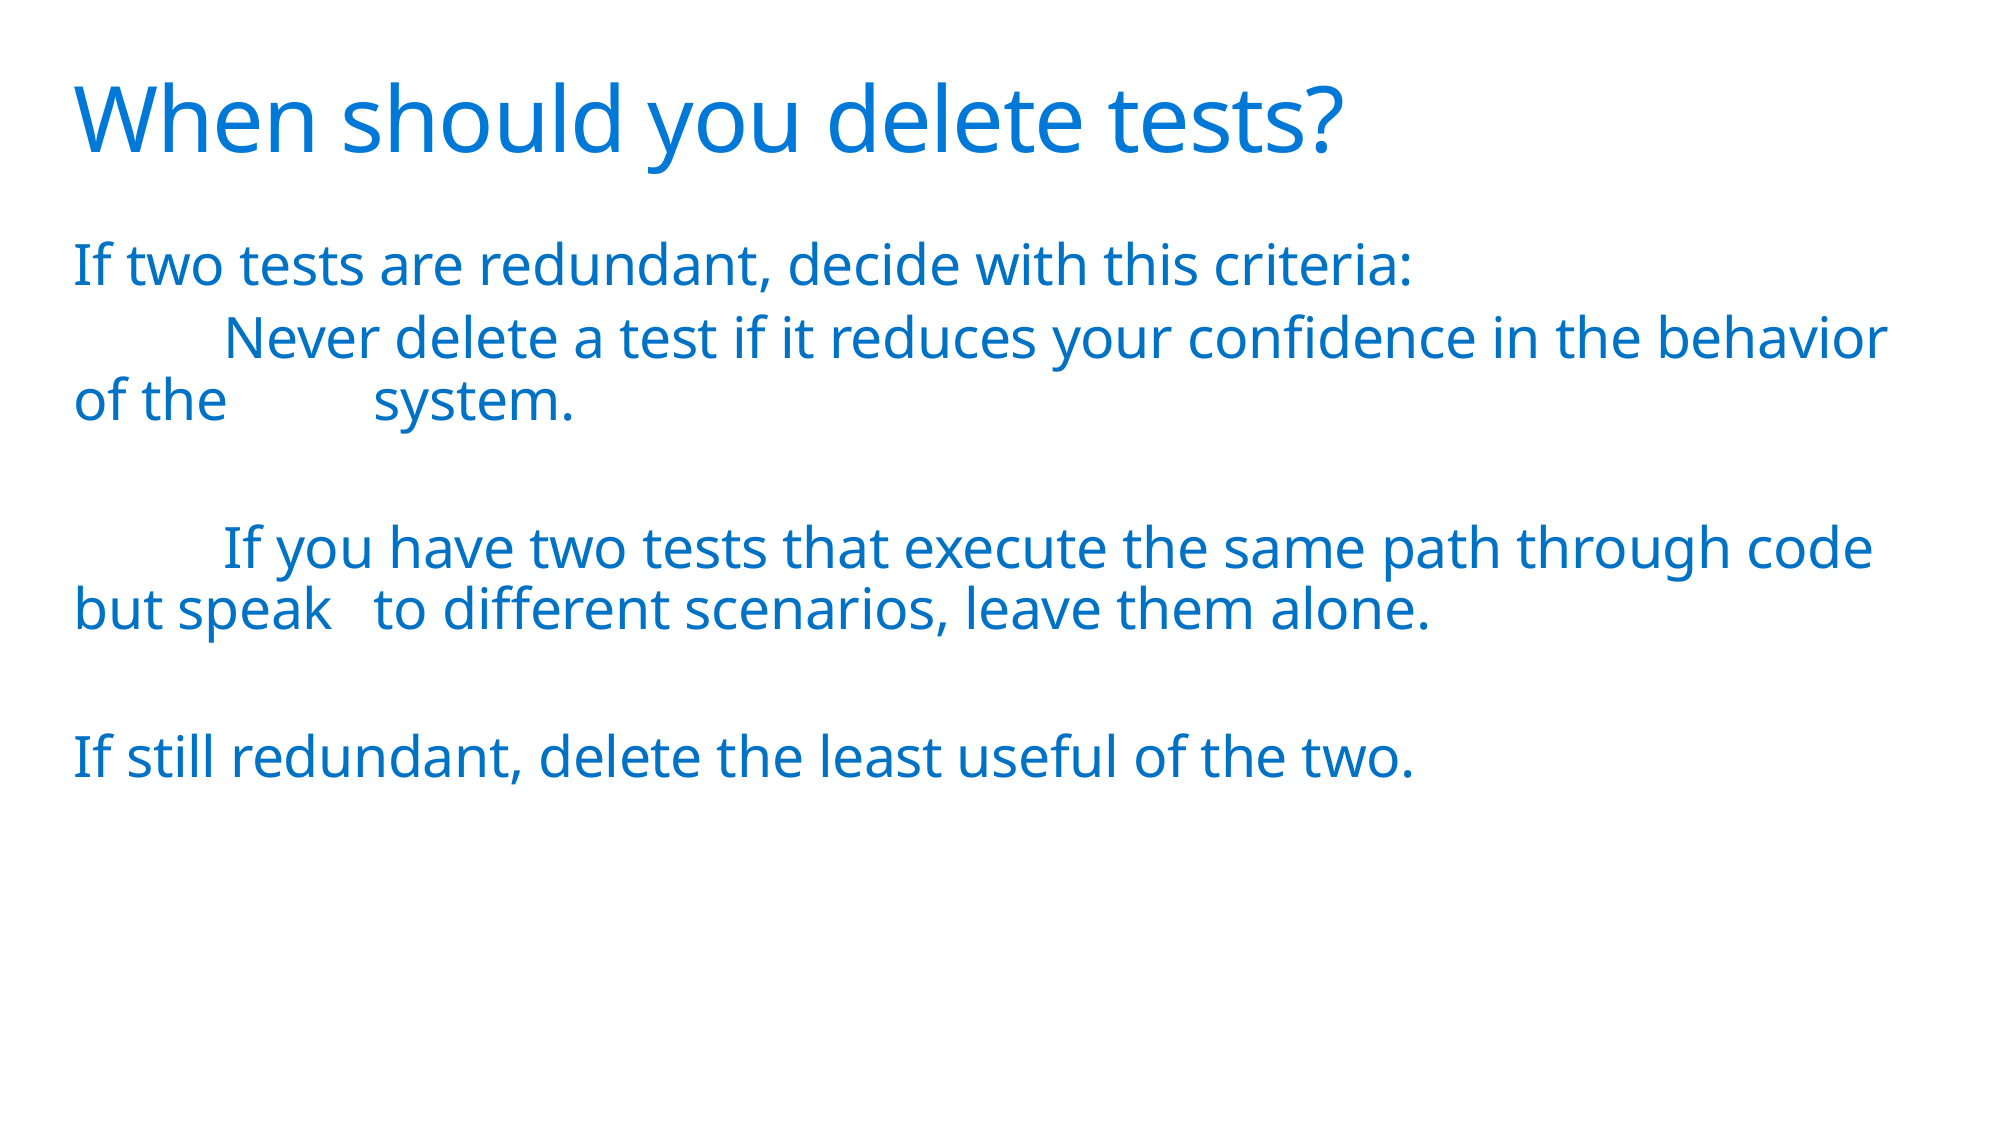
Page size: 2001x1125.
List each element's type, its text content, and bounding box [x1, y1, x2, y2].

title When should you delete tests? [58, 58, 1942, 206]
list If two tests are redundant, decide with this criteria: Never delete a test if it reduces your confidence in the behavior of the system. If you have two tests that execute the same path through code but speak to different scenarios, leave them alone. If still redundant, delete the least useful of the two. [58, 220, 1942, 813]
